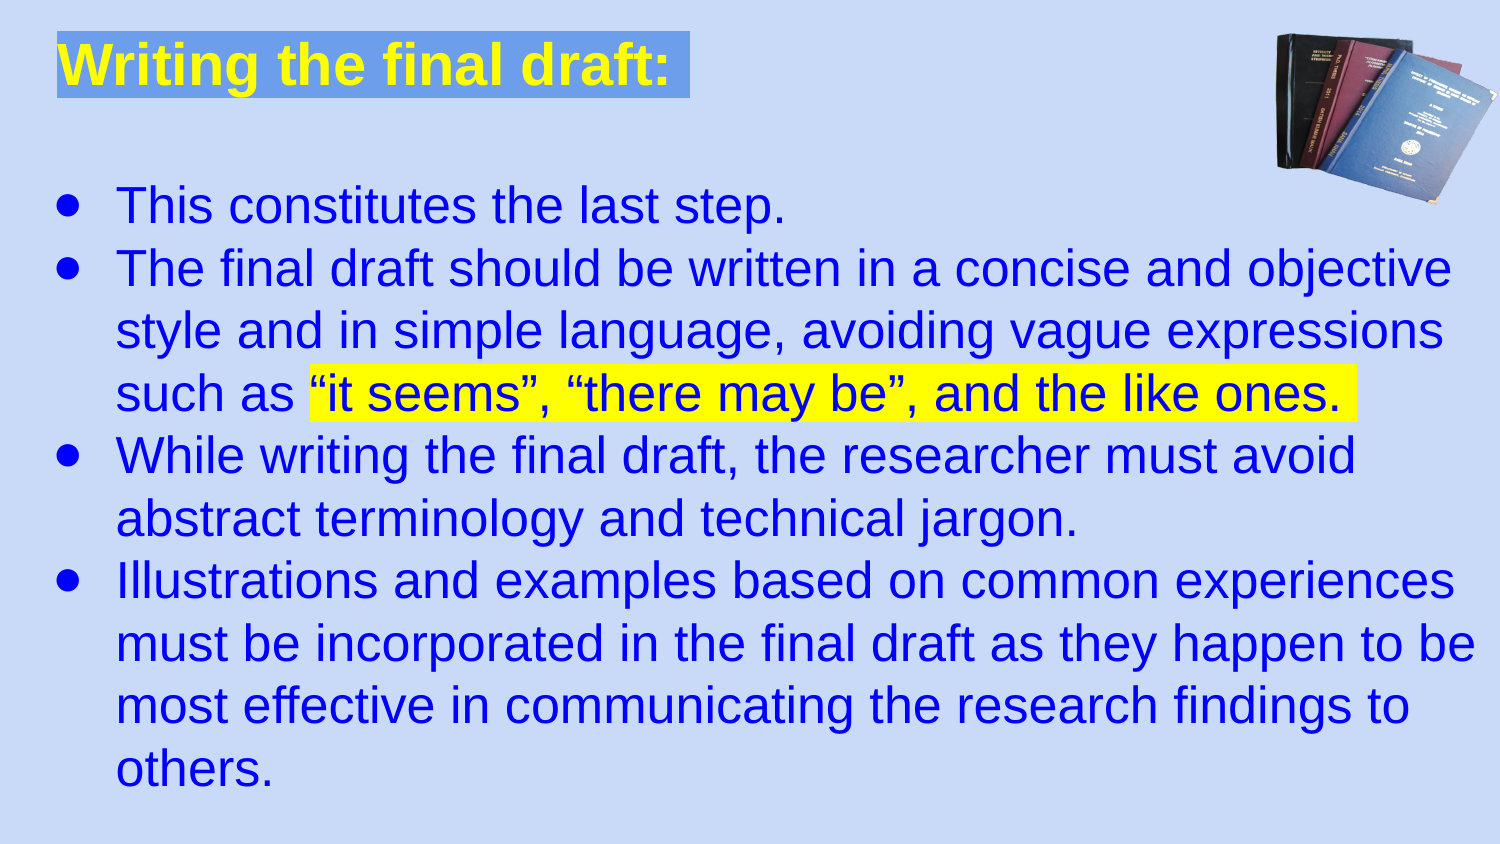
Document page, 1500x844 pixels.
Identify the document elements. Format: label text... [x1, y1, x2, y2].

picture [1273, 30, 1500, 208]
title Writing the final draft: [42, 0, 1441, 94]
text_box This constitutes the last step. The final draft should be written in a concise and objective style and in simple language, avoiding vague expressions such as “it seems”, “there may be”, and the like ones. While writing the final draft, the researcher must avoid abstract terminology and technical jargon. Illustrations and examples based on common experiences must be incorporated in the final draft as they happen to be most effective in communicating the research findings to others. [25, 156, 1500, 812]
